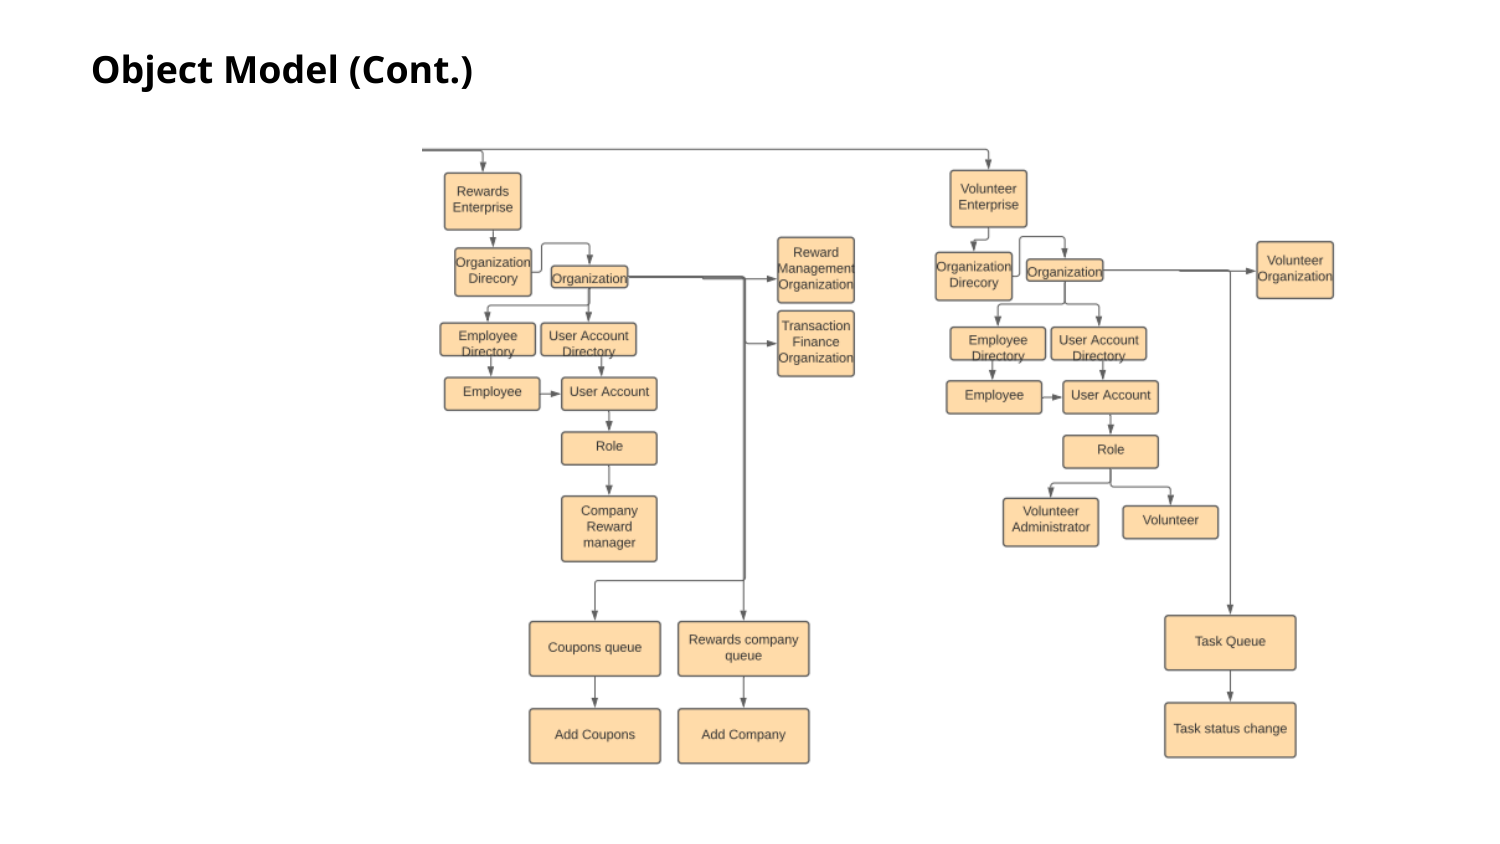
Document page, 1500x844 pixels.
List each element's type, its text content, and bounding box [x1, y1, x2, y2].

picture [421, 118, 1344, 806]
text_box Object Model (Cont.) [75, 31, 693, 107]
